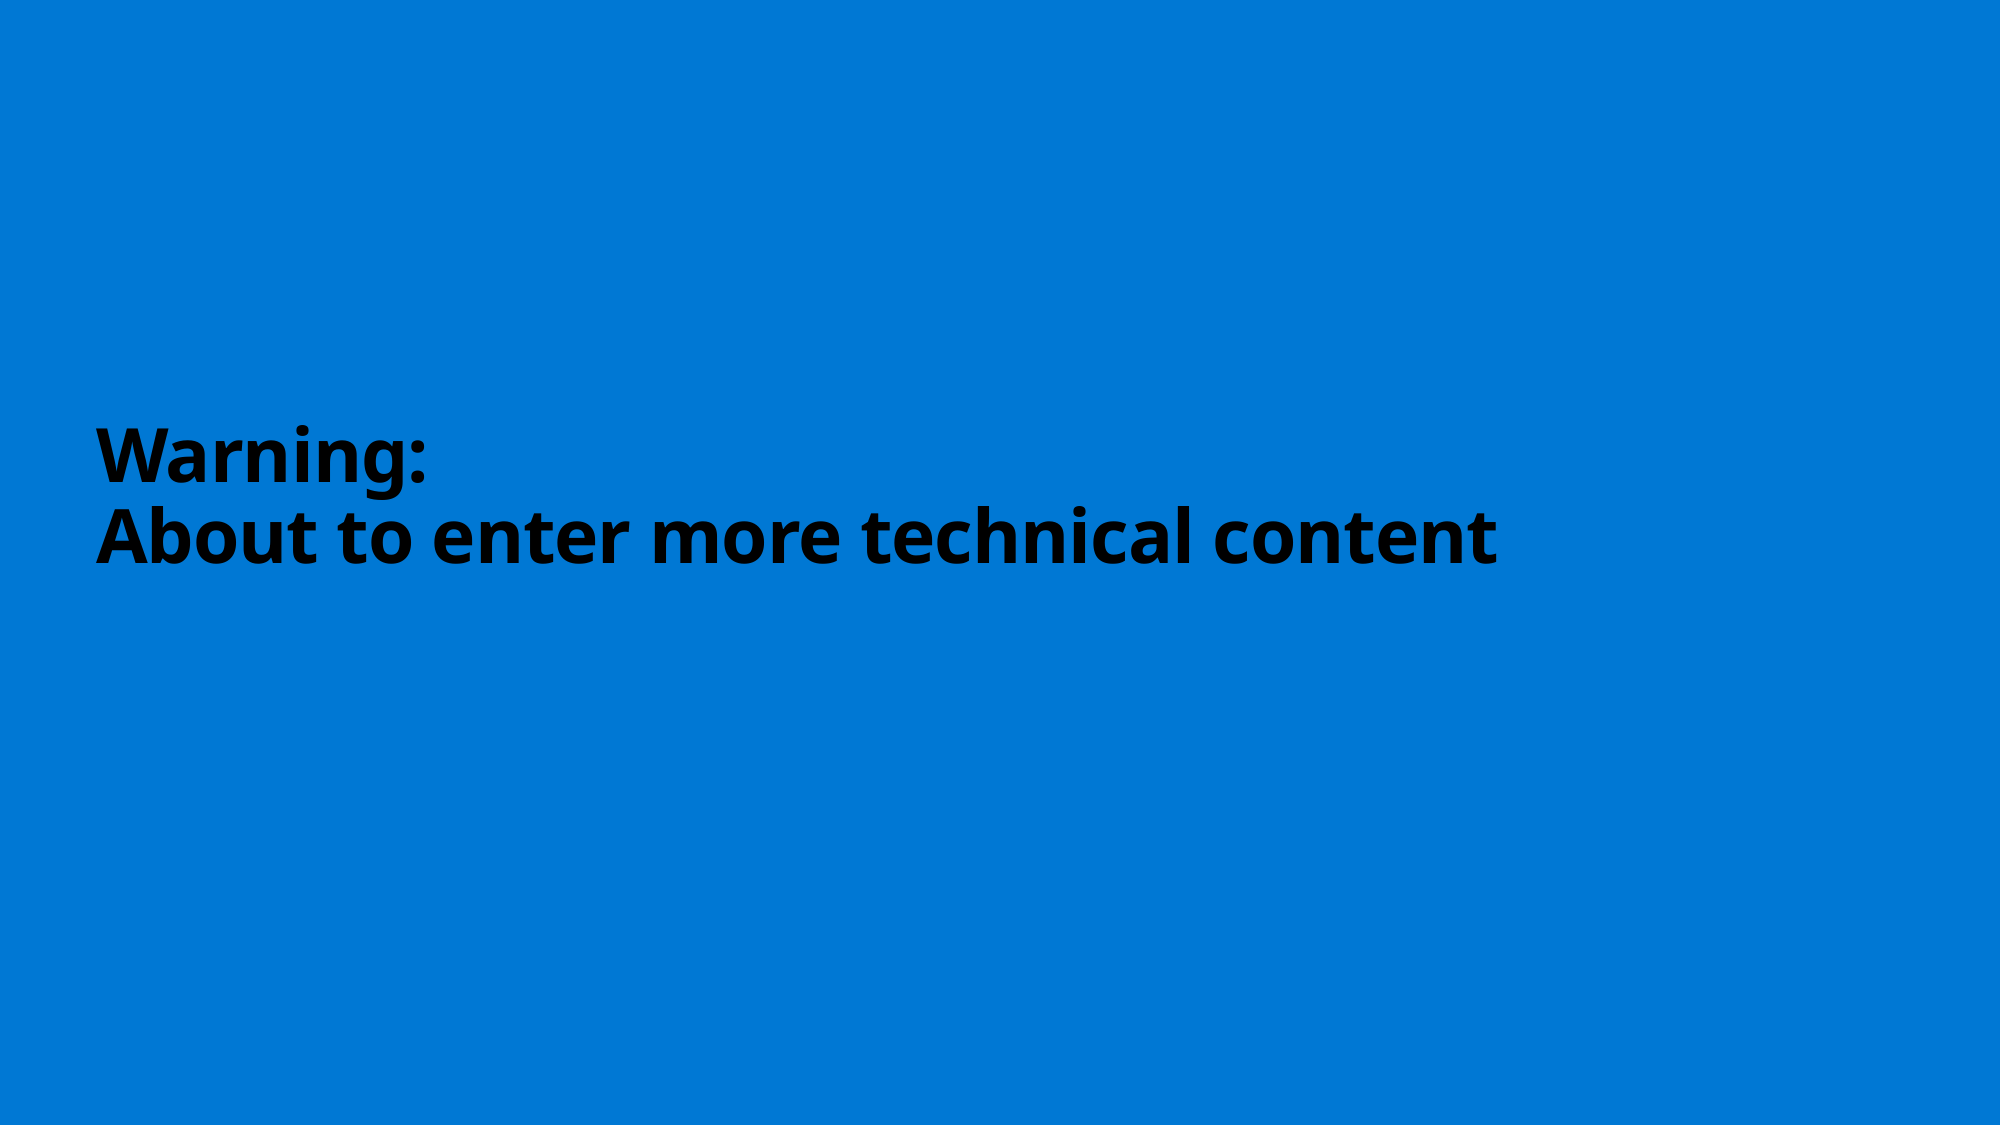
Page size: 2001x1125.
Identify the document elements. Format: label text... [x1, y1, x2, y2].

title Warning: About to enter more technical content [96, 416, 1596, 580]
